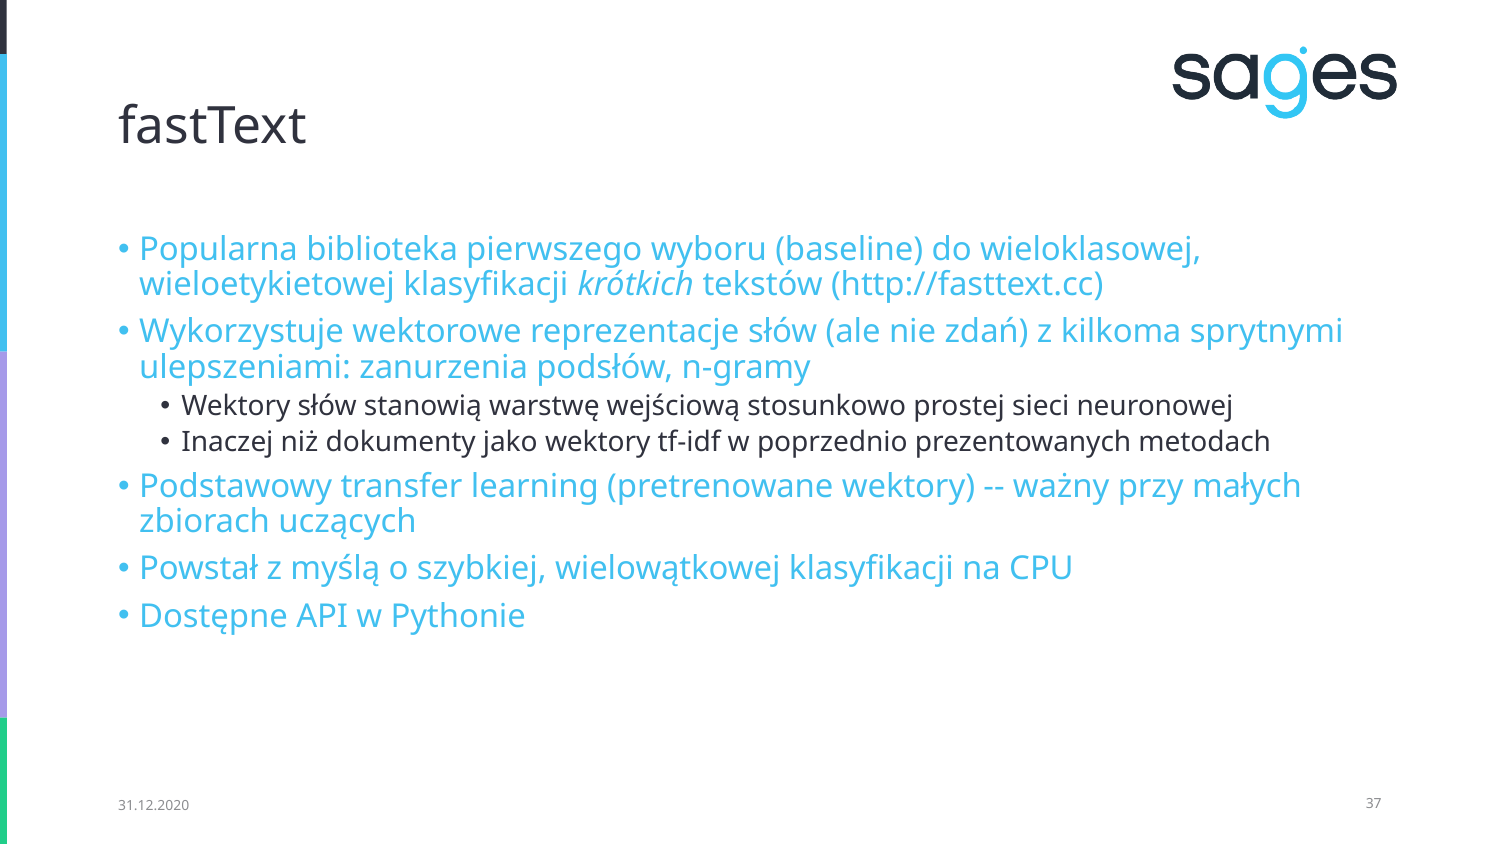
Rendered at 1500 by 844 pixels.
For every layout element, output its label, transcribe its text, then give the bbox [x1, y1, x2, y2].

list Popularna biblioteka pierwszego wyboru (baseline) do wieloklasowej, wieloetykietowej klasyfikacji krótkich tekstów (http://fasttext.cc) Wykorzystuje wektorowe reprezentacje słów (ale nie zdań) z kilkoma sprytnymi ulepszeniami: zanurzenia podsłów, n-gramy Wektory słów stanowią warstwę wejściową stosunkowo prostej sieci neuronowej Inaczej niż dokumenty jako wektory tf-idf w poprzednio prezentowanych metodach Podstawowy transfer learning (pretrenowane wektory) -- ważny przy małych zbiorach uczących Powstał z myślą o szybkiej, wielowątkowej klasyfikacji na CPU Dostępne API w Pythonie [103, 224, 1397, 760]
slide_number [103, 782, 441, 827]
title fastText [103, 44, 1397, 208]
slide_number ‹#› [1059, 782, 1397, 827]
